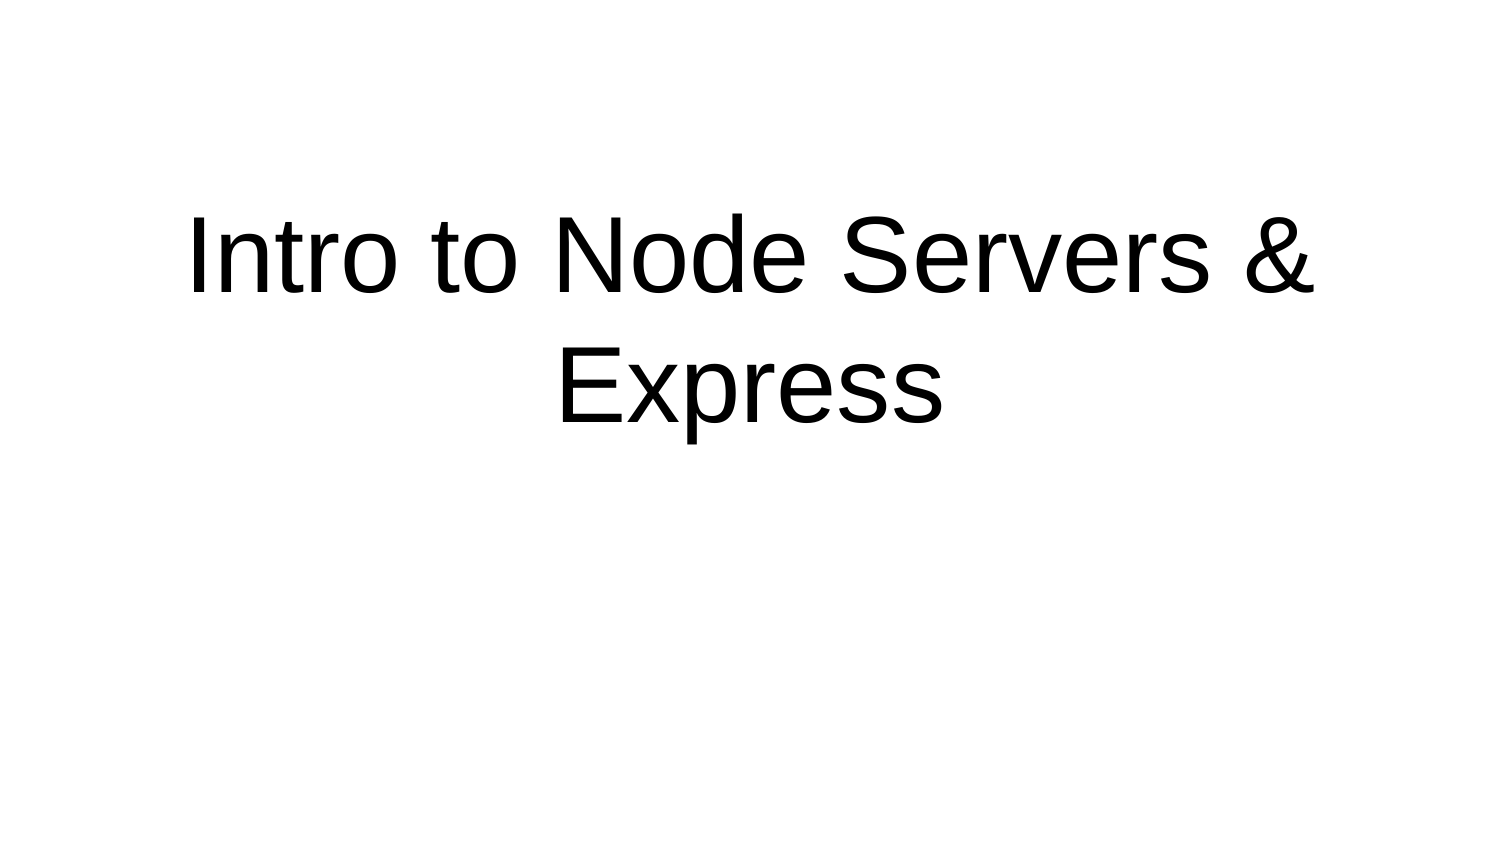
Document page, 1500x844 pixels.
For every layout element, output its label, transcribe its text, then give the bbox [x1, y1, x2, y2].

title Intro to Node Servers & Express [51, 122, 1449, 459]
